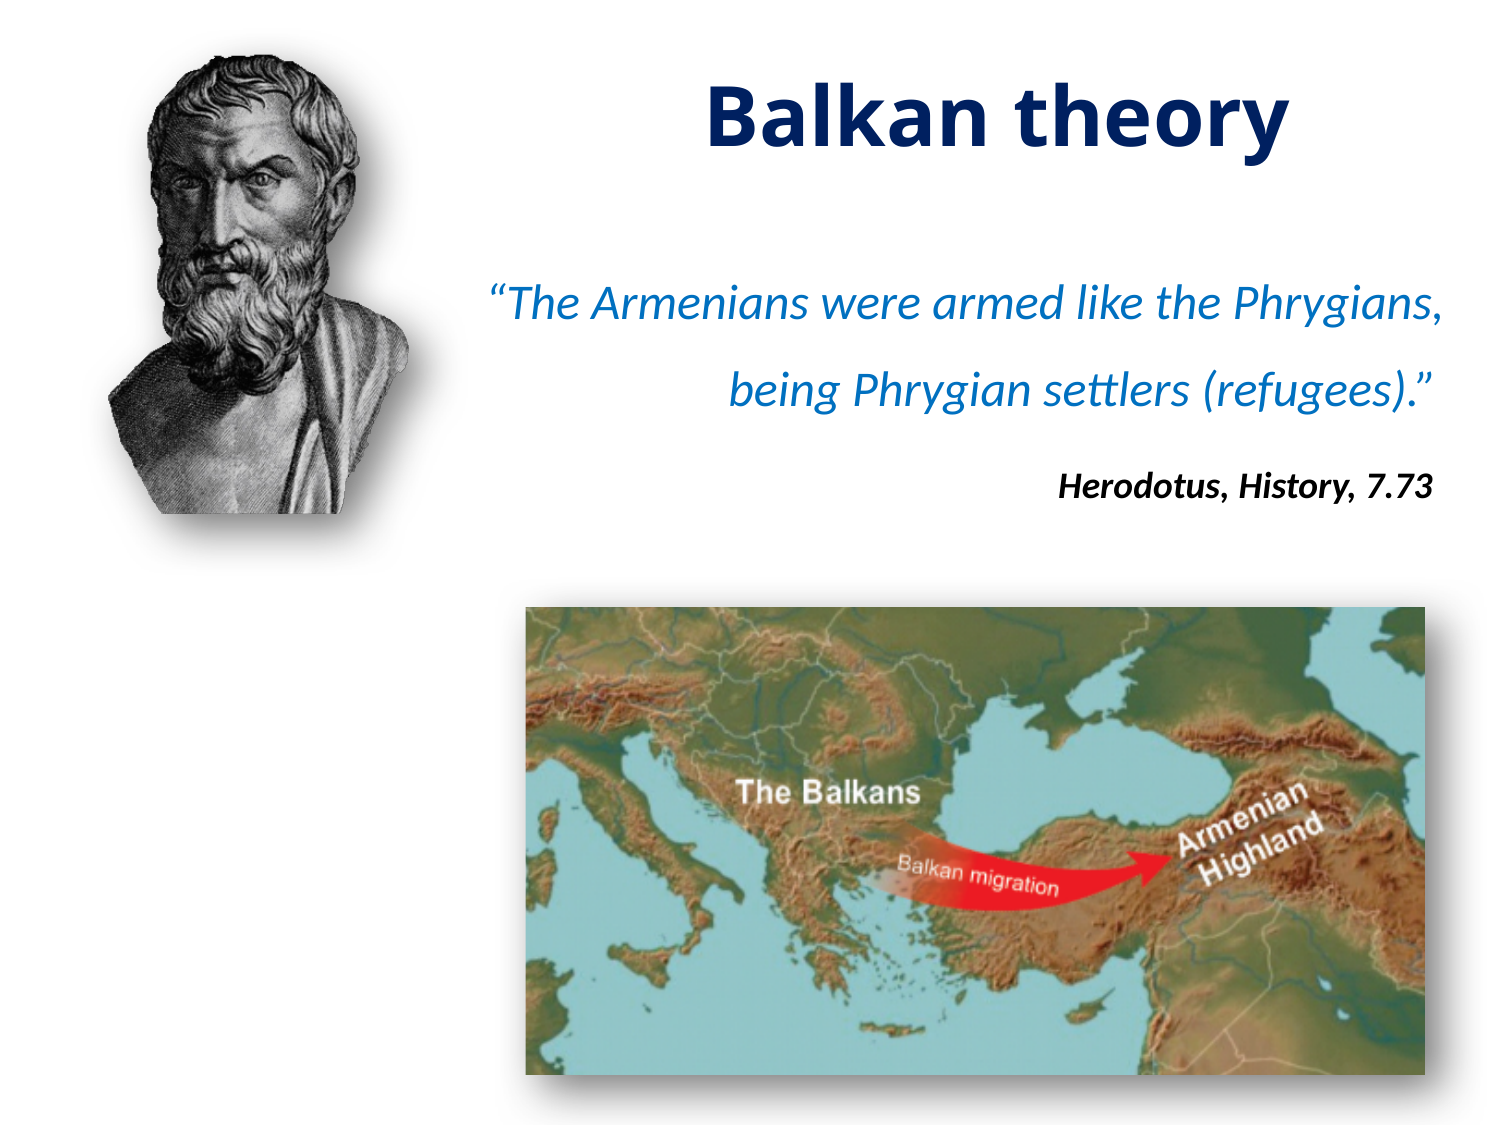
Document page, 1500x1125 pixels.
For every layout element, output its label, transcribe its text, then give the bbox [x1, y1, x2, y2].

text_box being Phrygian settlers (refugees).” [713, 349, 1500, 425]
title Balkan theory [688, 50, 1500, 189]
picture [525, 607, 1425, 1075]
list “The Armenians were armed like the Phrygians, [470, 268, 1500, 1012]
text_box Herodotus, History, 7.73 [1043, 454, 1448, 514]
picture [68, 21, 422, 515]
